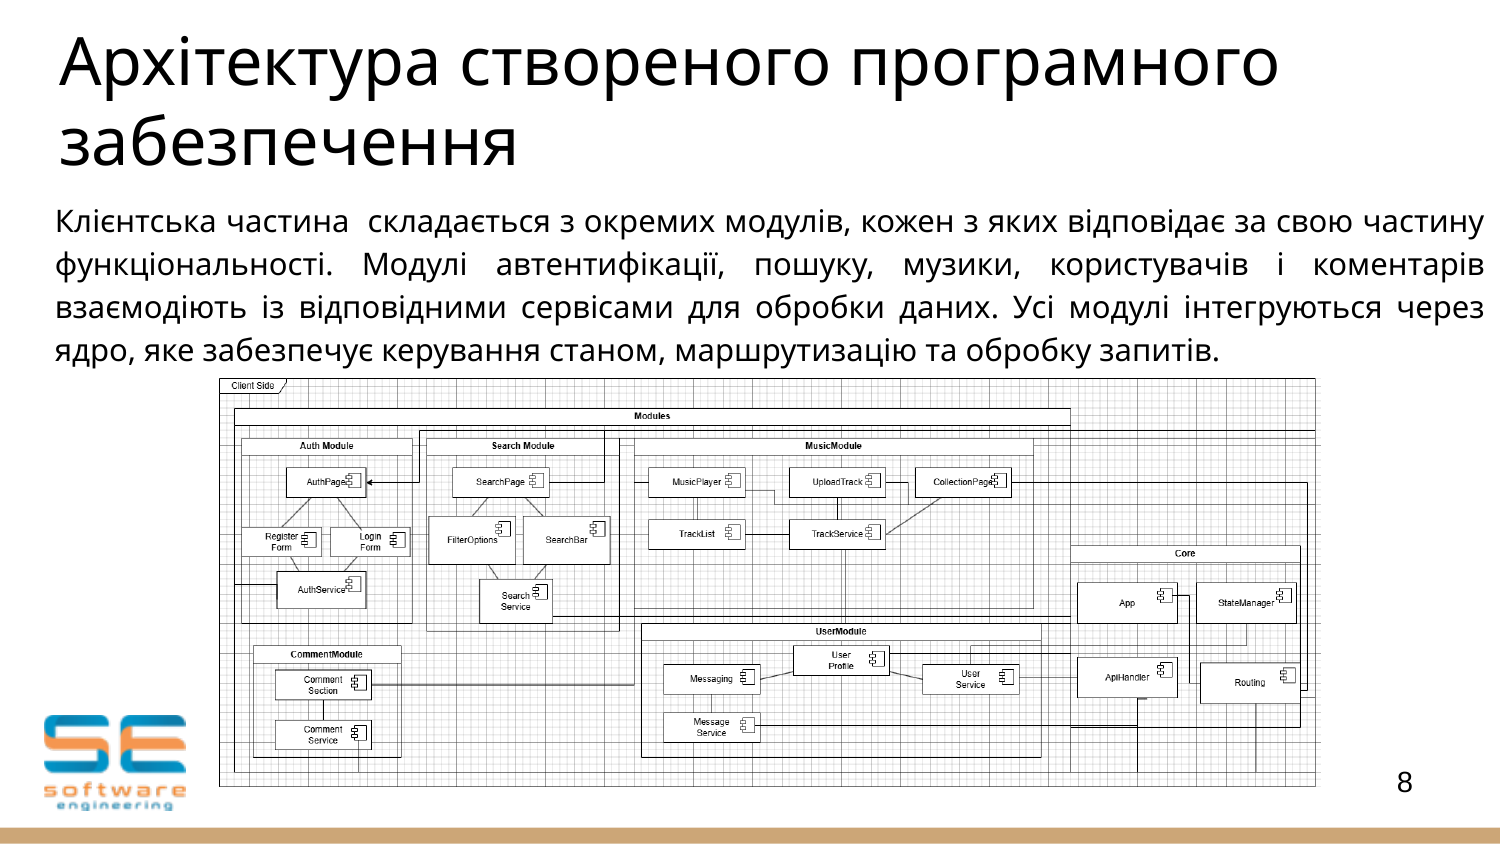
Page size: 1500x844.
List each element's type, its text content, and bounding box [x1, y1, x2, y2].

text_box 8 [1382, 755, 1500, 806]
picture [219, 378, 1321, 787]
picture [43, 714, 186, 811]
title Архітектура створеного програмного забезпечення [44, 57, 1442, 180]
list Клієнтська частина складається з окремих модулів, кожен з яких відповідає за свою частину функціональності. Модулі автентифікації, пошуку, музики, користувачів і коментарів взаємодіють із відповідними сервісами для обробки даних. Усі модулі інтегруються через ядро, яке забезпечує керування станом, маршрутизацію та обробку запитів. [39, 180, 1500, 393]
